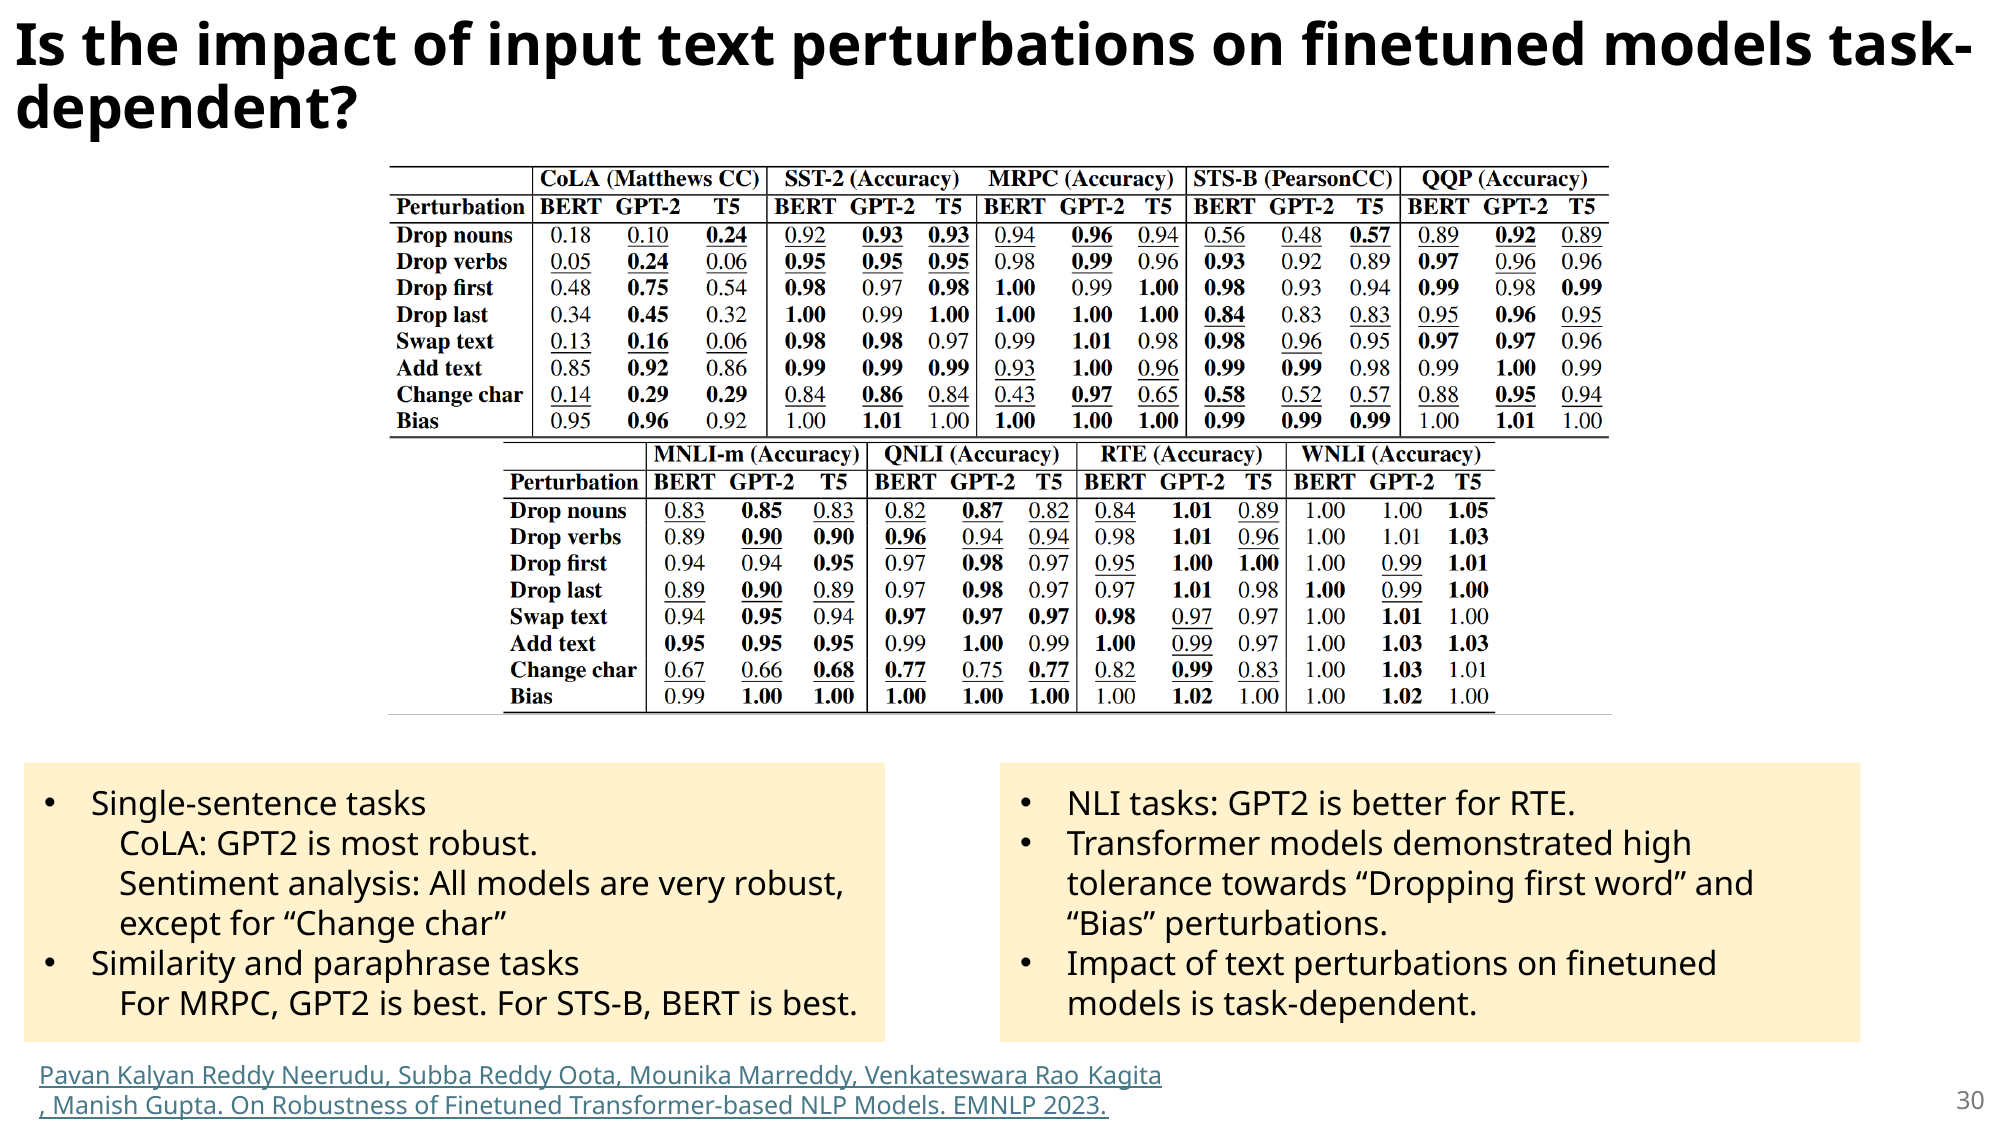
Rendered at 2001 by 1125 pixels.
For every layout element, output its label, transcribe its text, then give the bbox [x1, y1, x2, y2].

slide_number 30 [1730, 1091, 2000, 1125]
text_box NLI tasks: GPT2 is better for RTE. Transformer models demonstrated high tolerance towards “Dropping first word” and “Bias” perturbations. Impact of text perturbations on finetuned models is task-dependent. [999, 762, 1861, 1042]
list Pavan Kalyan Reddy Neerudu, Subba Reddy Oota, Mounika Marreddy, Venkateswara Rao Kagita, Manish Gupta. On Robustness of Finetuned Transformer-based NLP Models. EMNLP 2023. [24, 1052, 2000, 1091]
text_box Single-sentence tasks CoLA: GPT2 is most robust. Sentiment analysis: All models are very robust, except for “Change char” Similarity and paraphrase tasks For MRPC, GPT2 is best. For STS-B, BERT is best. [24, 762, 885, 1042]
title Is the impact of input text perturbations on finetuned models task-dependent? [0, 0, 2000, 157]
picture [388, 158, 1612, 716]
